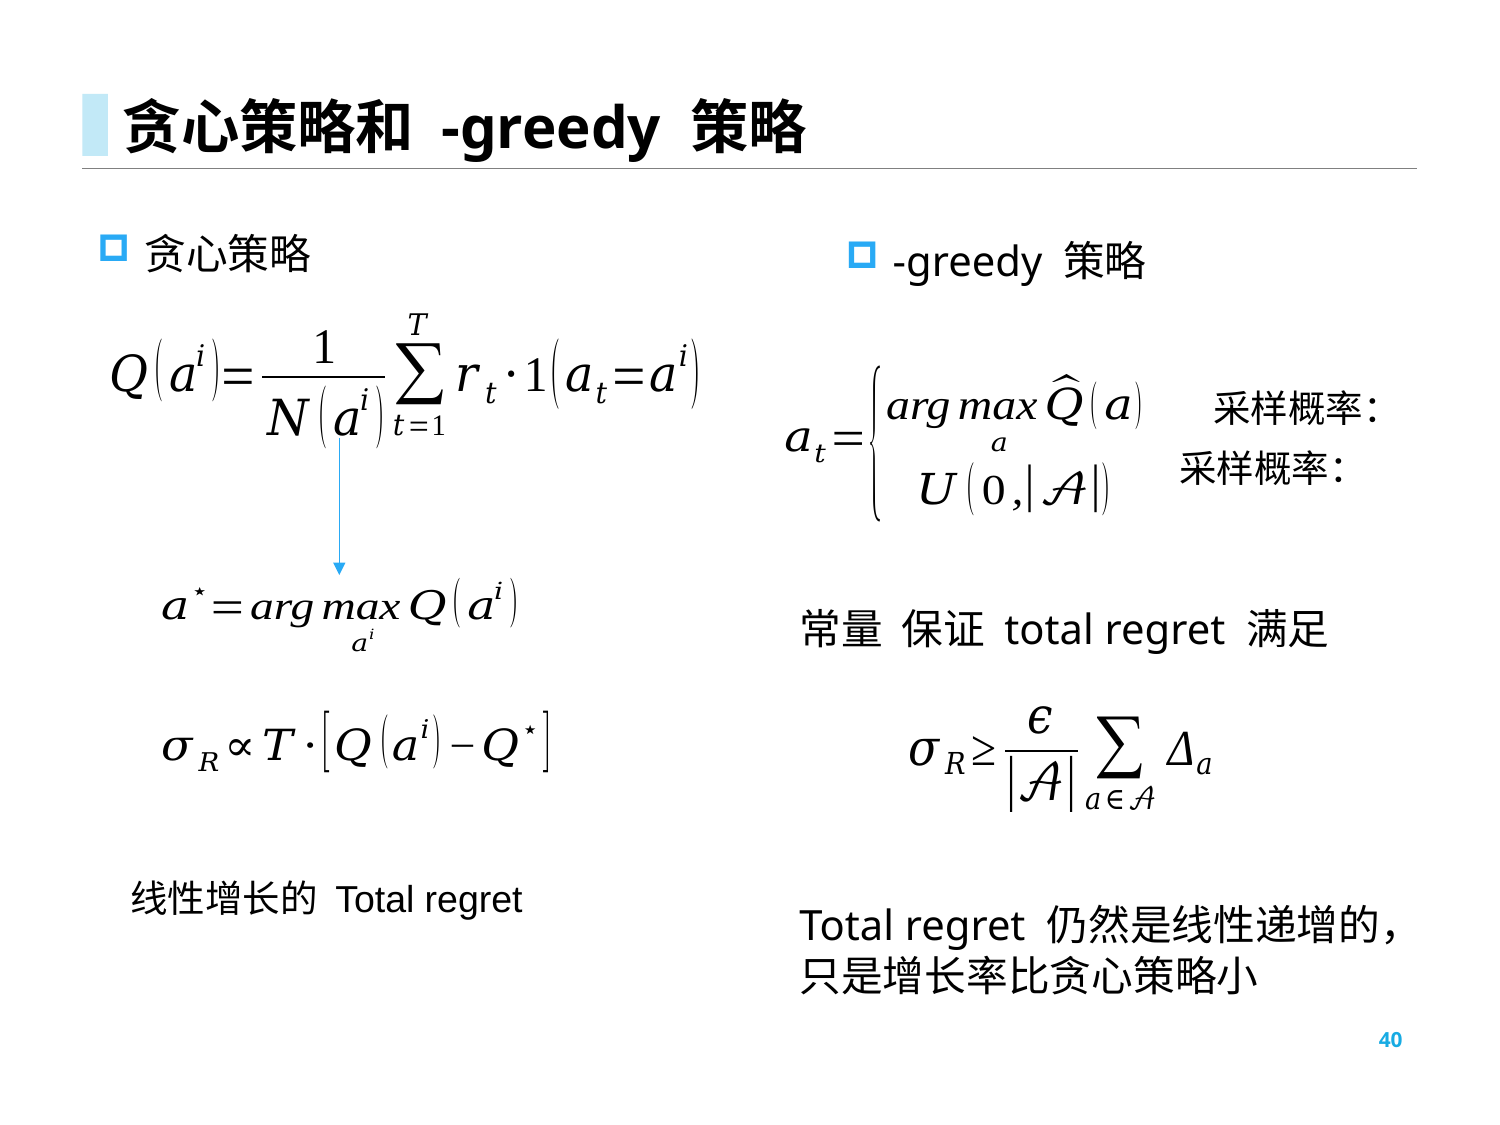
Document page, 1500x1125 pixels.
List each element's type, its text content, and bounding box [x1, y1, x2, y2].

text_box 贪心策略 [82, 220, 536, 327]
text_box 线性增长的 Total regret [115, 867, 538, 928]
text_box Total regret 仍然是线性递增的，只是增长率比贪心策略小 [784, 891, 1467, 1024]
slide_number 40 [1059, 1024, 1418, 1058]
